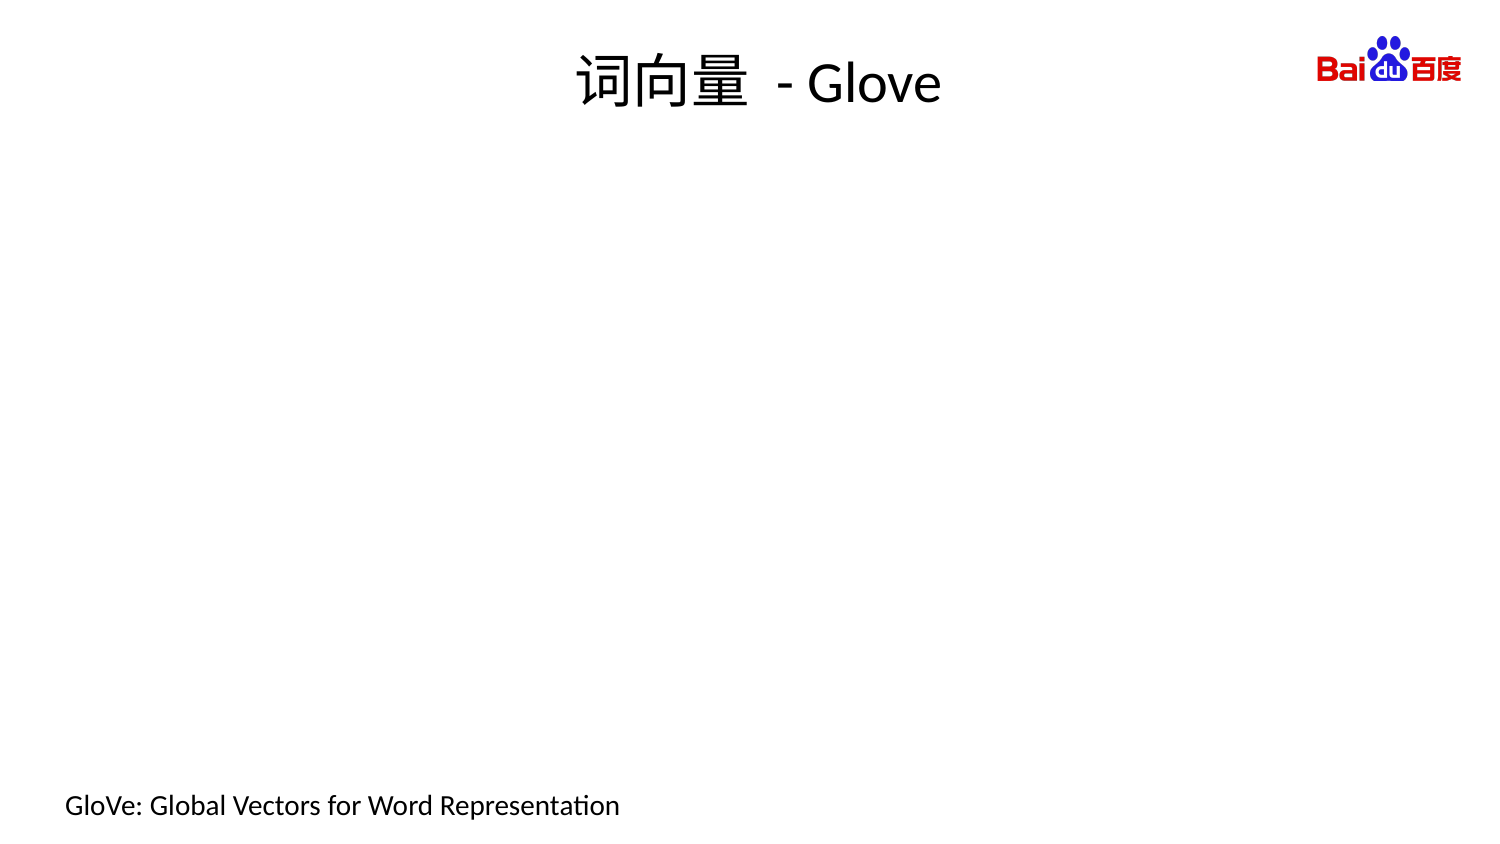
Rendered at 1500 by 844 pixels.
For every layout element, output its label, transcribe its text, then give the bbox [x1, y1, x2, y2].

text_box 词向量 - Glove [320, 36, 1197, 122]
picture [1317, 35, 1461, 81]
text_box GloVe: Global Vectors for Word Representation [50, 778, 636, 829]
